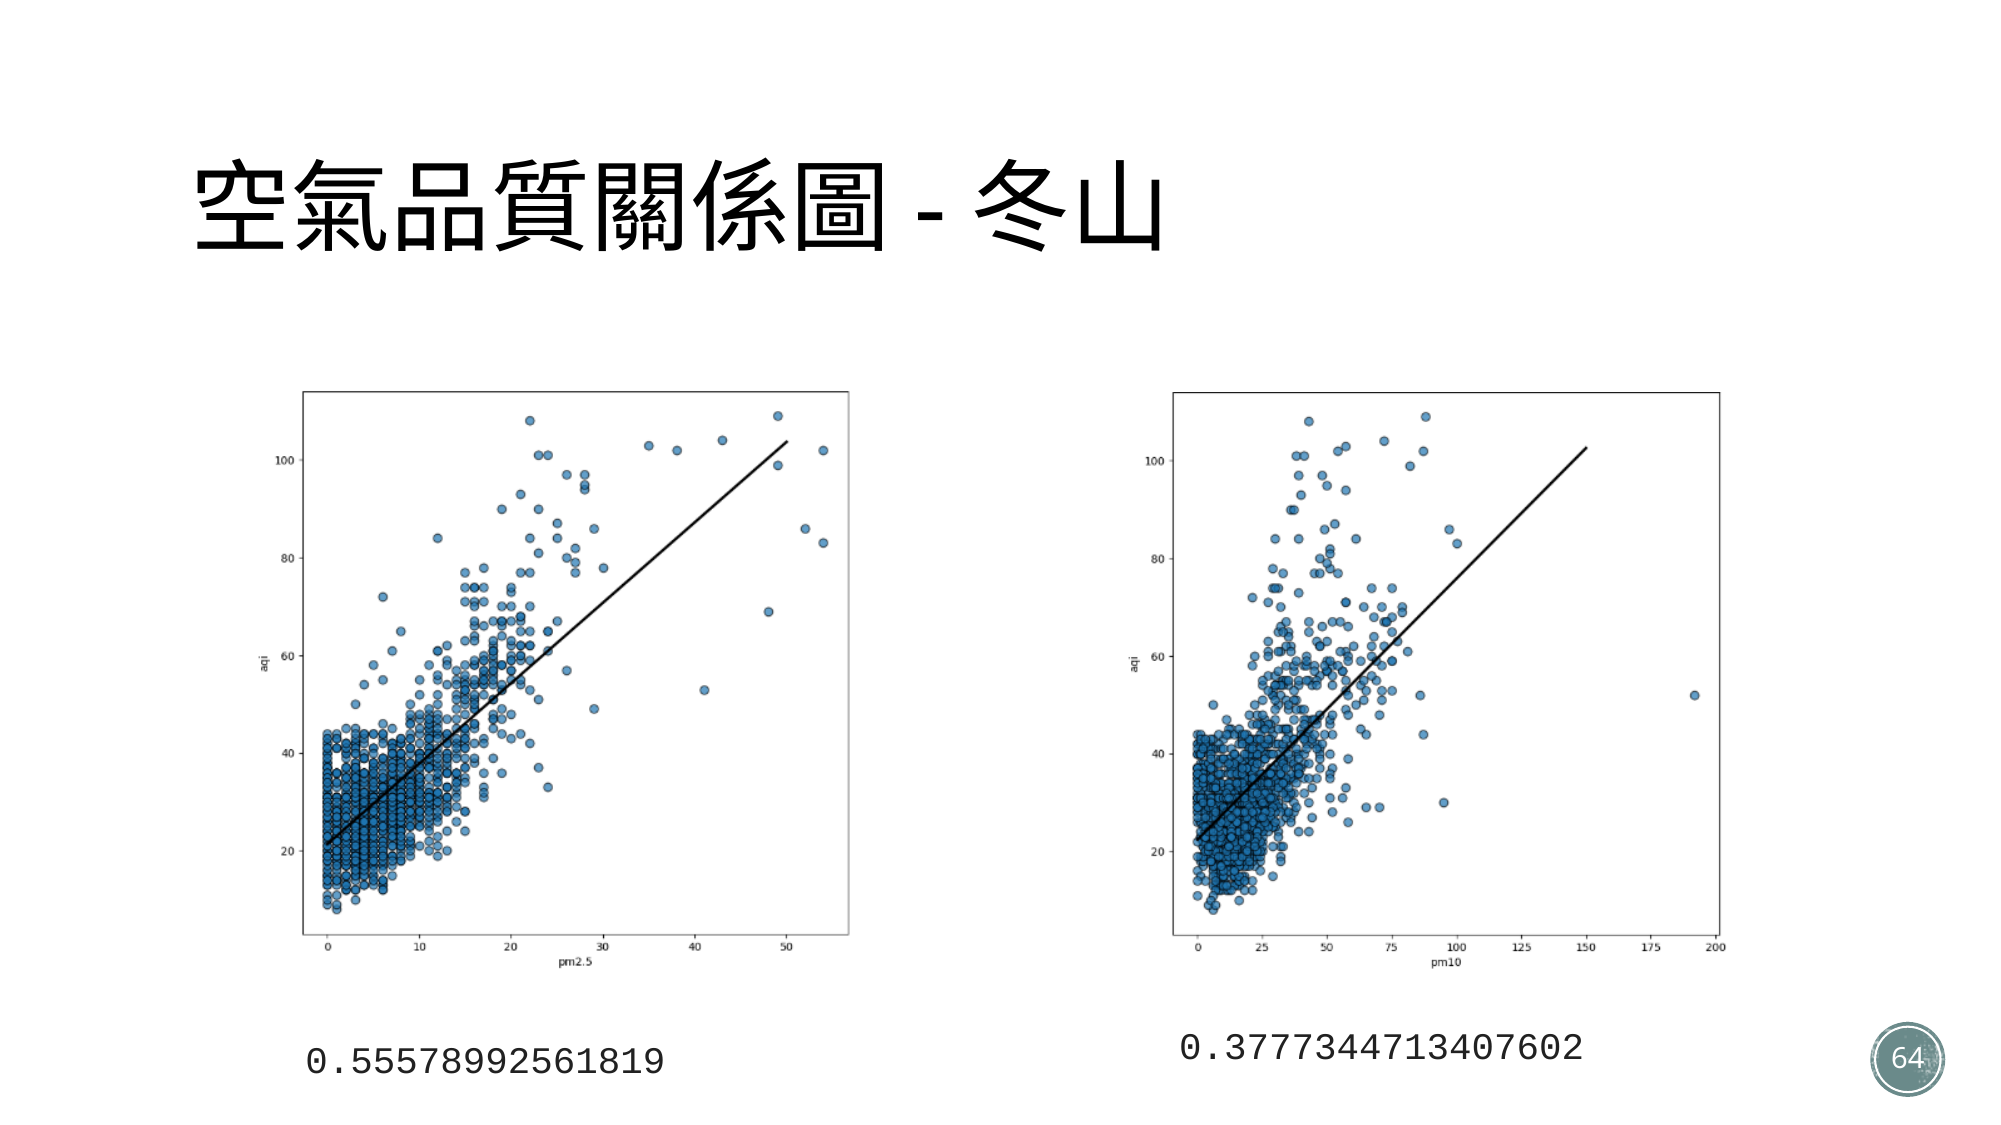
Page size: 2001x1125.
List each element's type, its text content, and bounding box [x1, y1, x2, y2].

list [258, 393, 875, 981]
title 空氣品質關係圖-冬山 [175, 79, 1826, 344]
slide_number 64 [1855, 1028, 1961, 1089]
text_box 0.3777344713407602 [1164, 1014, 1753, 1075]
text_box 0.55578992561819 [290, 1028, 814, 1089]
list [1119, 395, 1751, 978]
